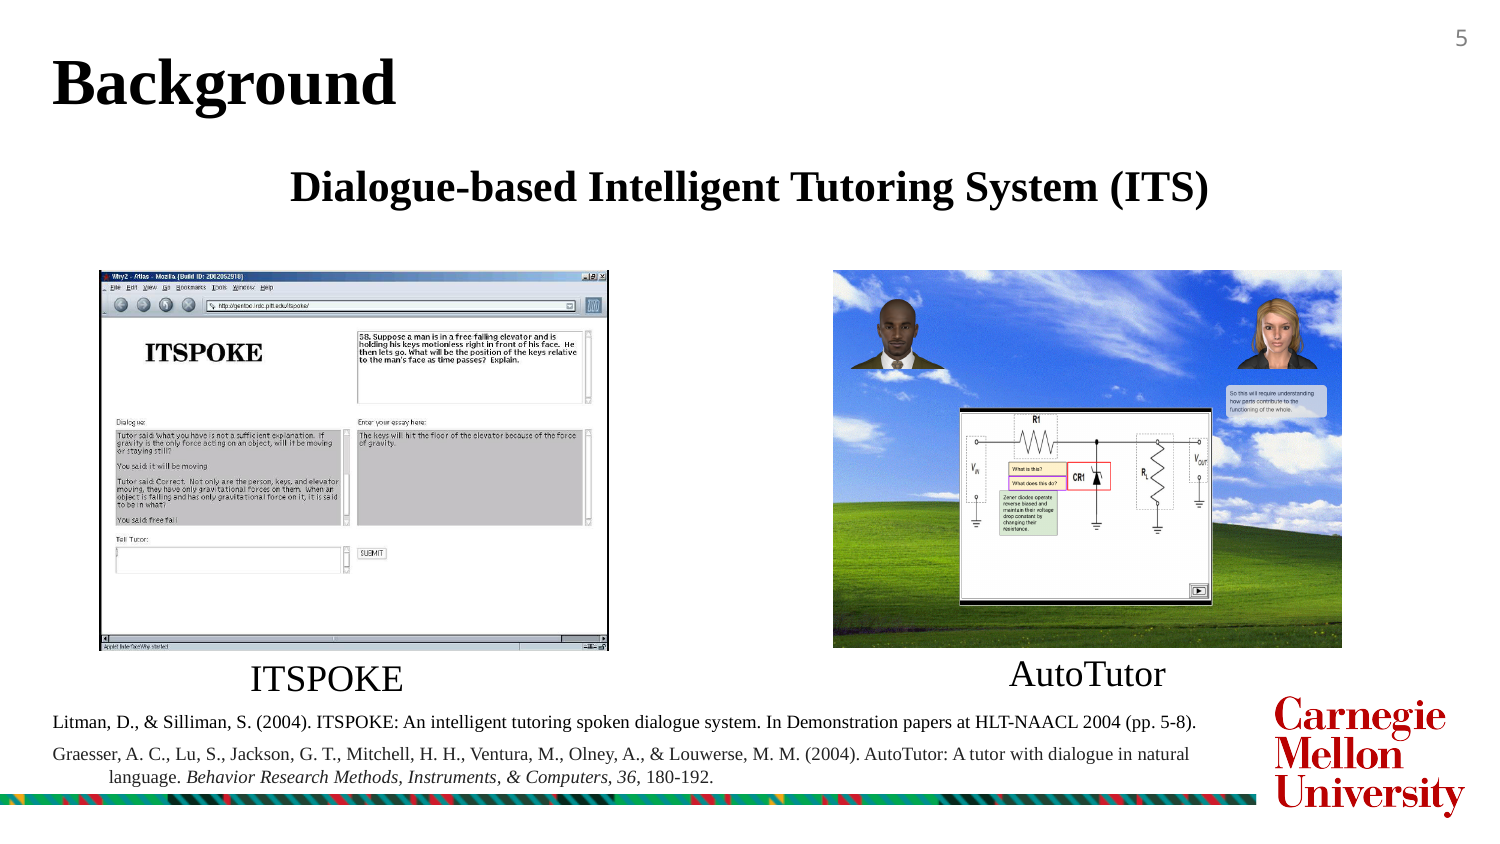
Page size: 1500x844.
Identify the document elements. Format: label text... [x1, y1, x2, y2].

picture [0, 794, 1257, 805]
picture [1275, 696, 1465, 818]
text_box Litman, D., & Silliman, S. (2004). ITSPOKE: An intelligent tutoring spoken dialogue system. In Demonstration papers at HLT-NAACL 2004 (pp. 5-8). Graesser, A. C., Lu, S., Jackson, G. T., Mitchell, H. H., Ventura, M., Olney, A., & Louwerse, M. M. (2004). AutoTutor: A tutor with dialogue in natural language. Behavior Research Methods, Instruments, & Computers, 36, 180-192. [37, 702, 1213, 795]
text_box Background [37, 40, 1088, 131]
text_box Dialogue-based Intelligent Tutoring System (ITS) [275, 149, 1225, 218]
text_box AutoTutor [994, 657, 1181, 702]
picture [99, 269, 609, 651]
picture [832, 269, 1342, 648]
text_box ITSPOKE [235, 658, 420, 707]
